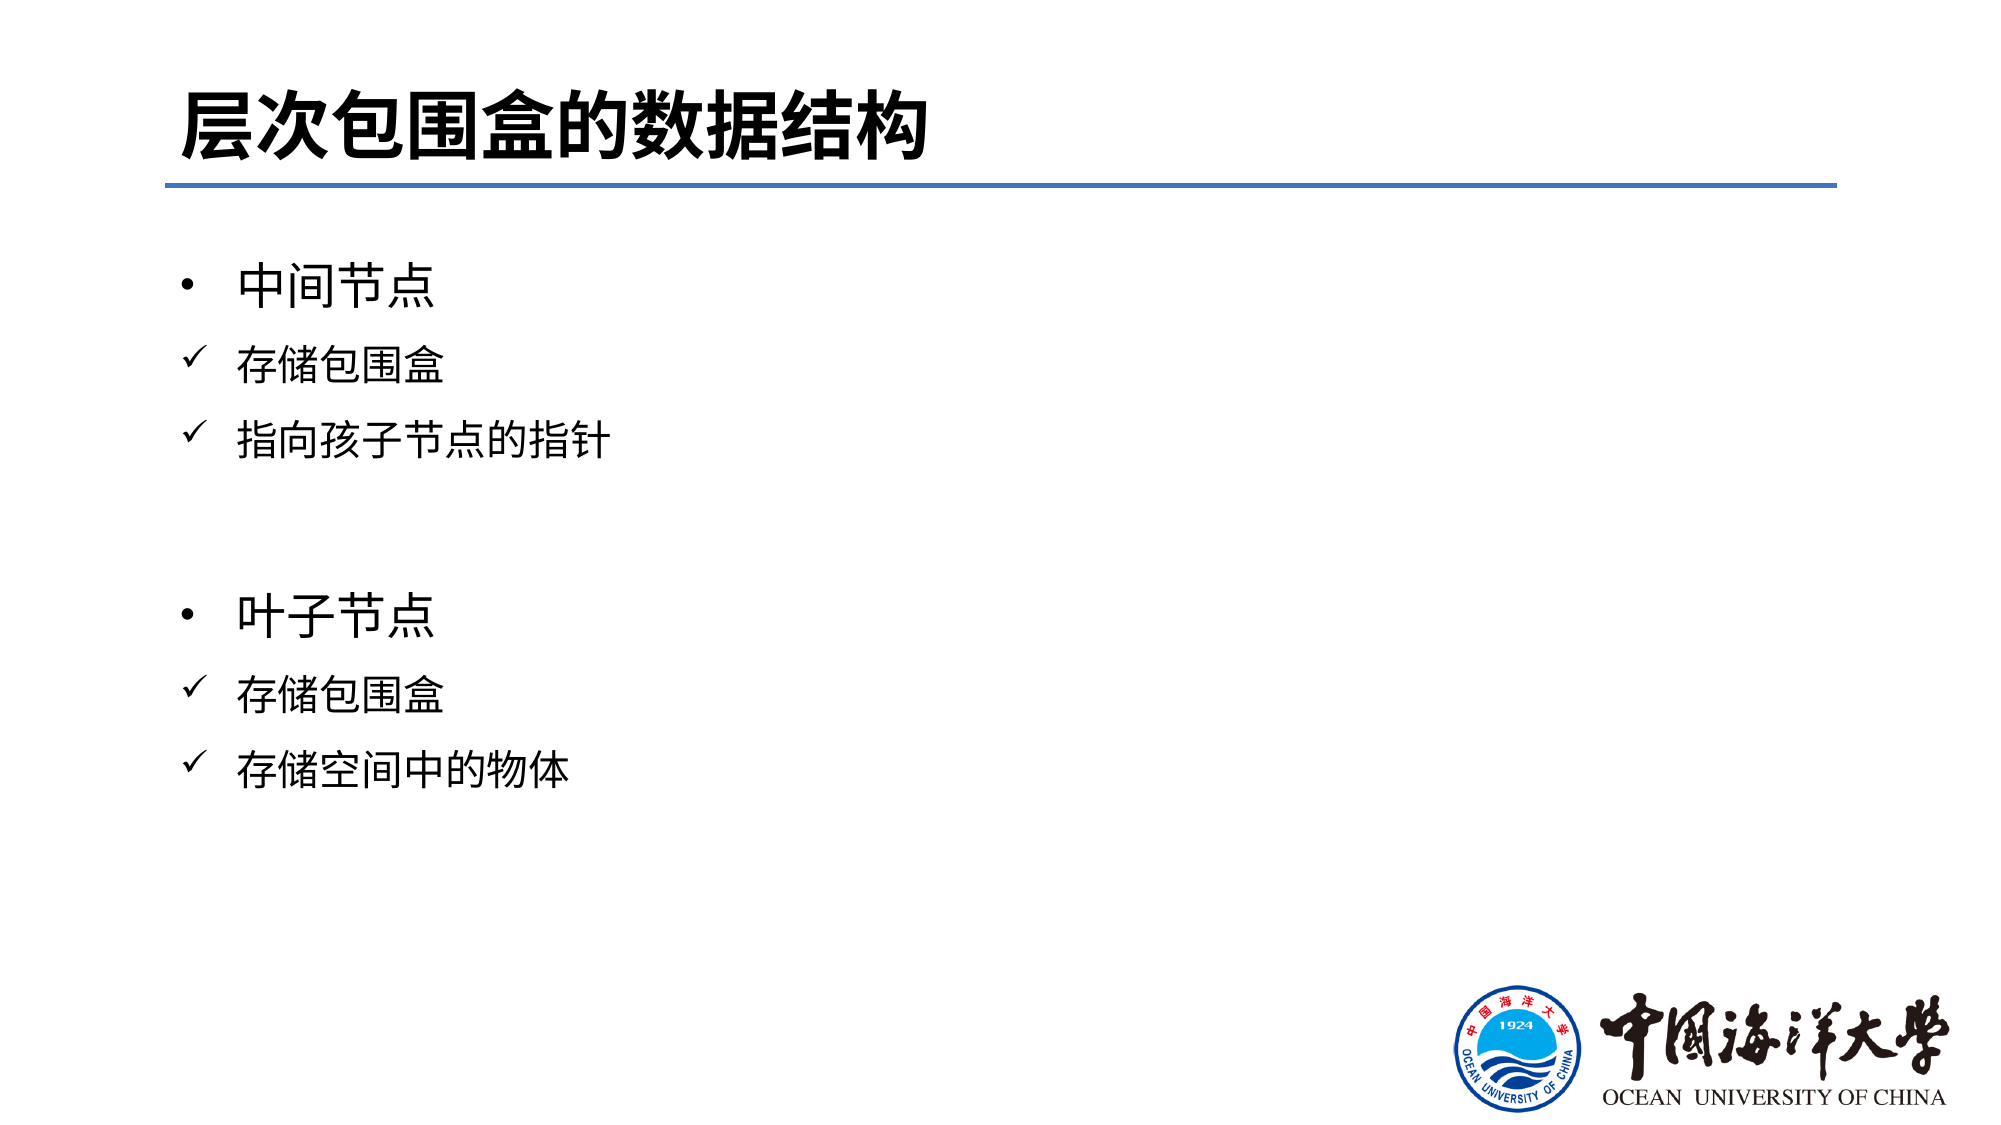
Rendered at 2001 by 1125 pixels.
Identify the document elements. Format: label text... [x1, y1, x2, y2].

text_box 中间节点 存储包围盒 指向孩子节点的指针 叶子节点 存储包围盒 存储空间中的物体 [165, 216, 1837, 802]
text_box 层次包围盒的数据结构 [165, 71, 1458, 176]
picture [1414, 977, 2000, 1125]
